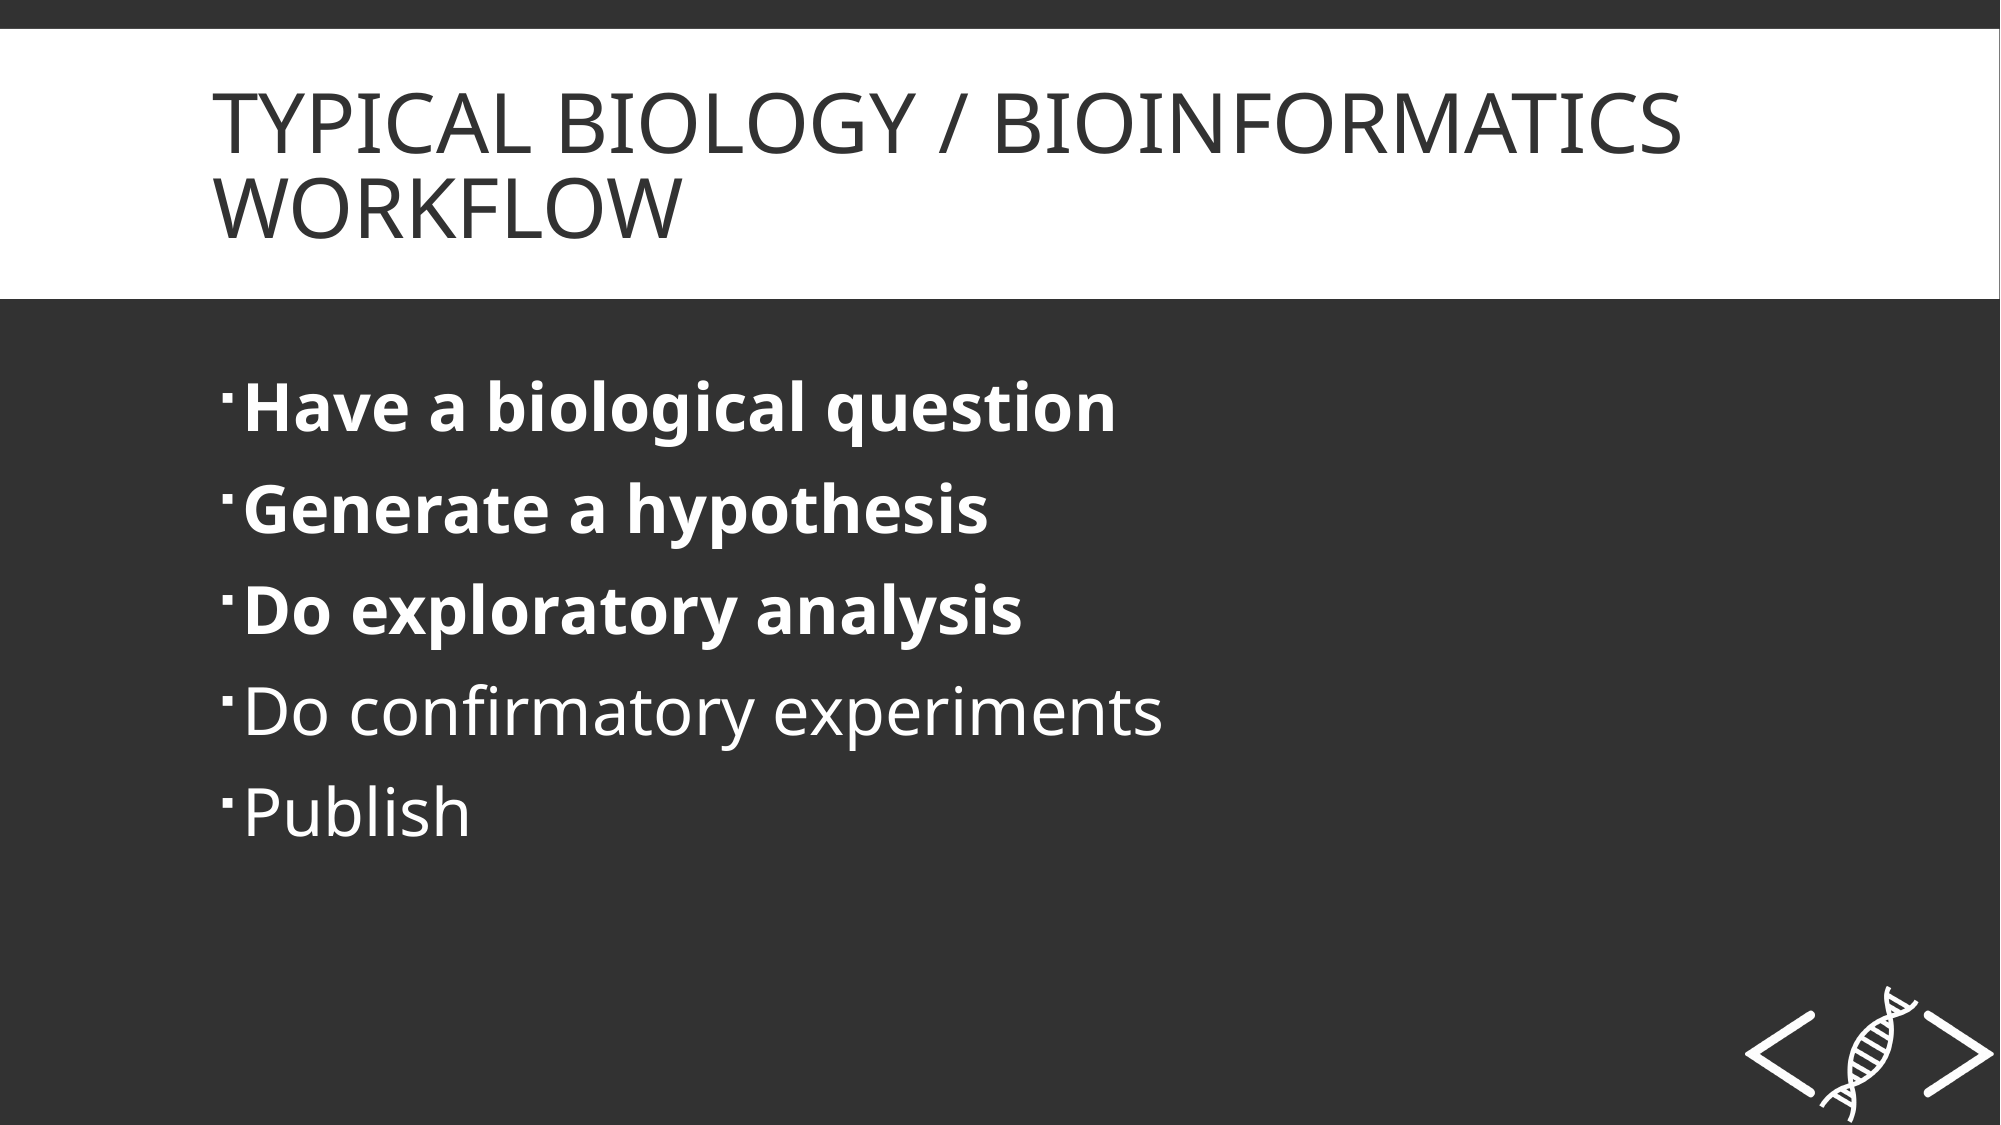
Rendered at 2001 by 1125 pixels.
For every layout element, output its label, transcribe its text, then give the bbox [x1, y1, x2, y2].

list Have a biological question Generate a hypothesis Do exploratory analysis Do confirmatory experiments Publish [197, 366, 1803, 1057]
title Typical biology / bioinformatics workflow [197, 46, 1803, 295]
picture [1739, 923, 2000, 1125]
